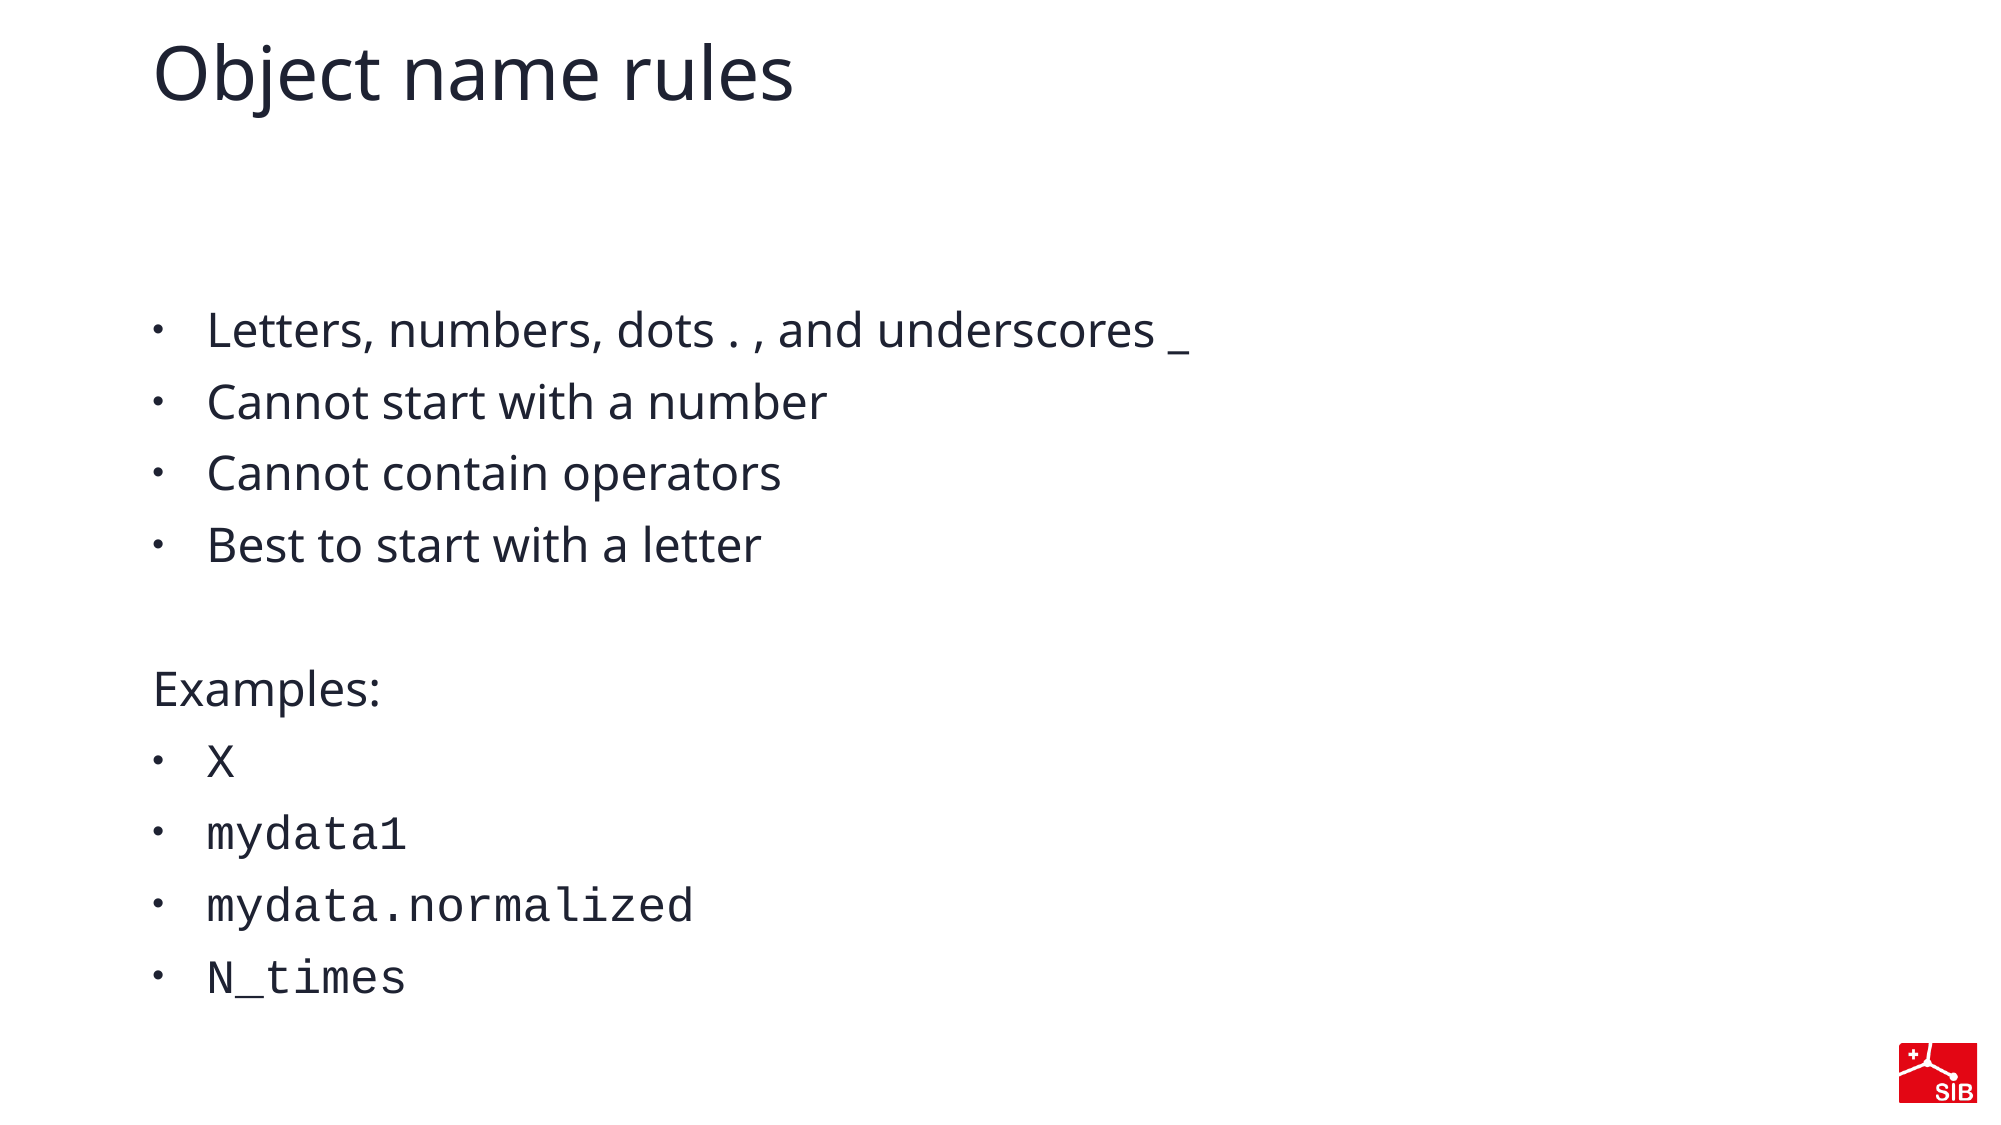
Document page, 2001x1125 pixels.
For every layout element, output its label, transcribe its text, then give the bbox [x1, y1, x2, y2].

title Object name rules [137, 42, 1863, 117]
list Letters, numbers, dots . , and underscores _ Cannot start with a number Cannot contain operators Best to start with a letter Examples: X mydata1 mydata.normalized N_times [137, 298, 1863, 1013]
